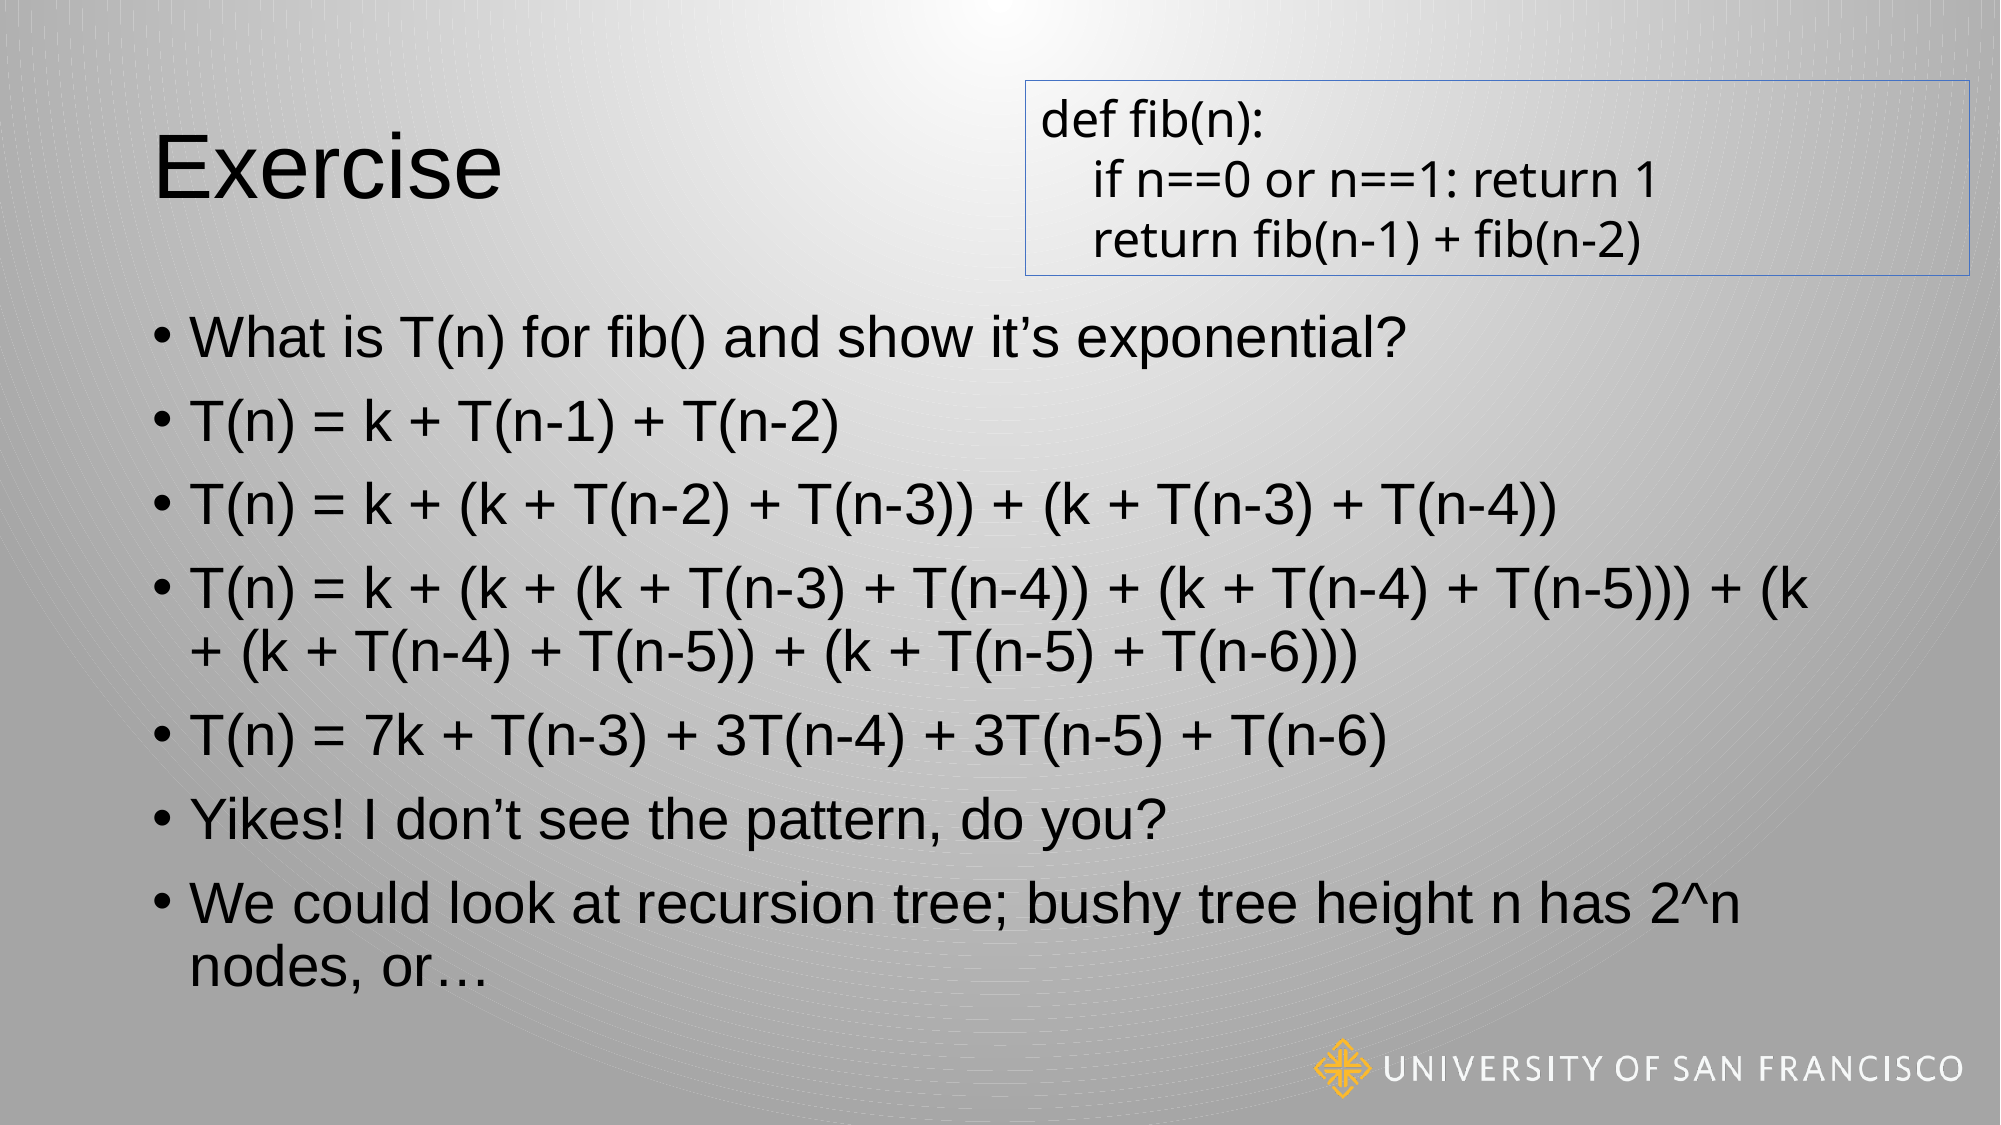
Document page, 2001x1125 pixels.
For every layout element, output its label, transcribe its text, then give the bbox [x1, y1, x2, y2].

text_box def fib(n): if n==0 or n==1: return 1 return fib(n-1) + fib(n-2) [1025, 80, 1970, 276]
list What is T(n) for fib() and show it’s exponential? T(n) = k + T(n-1) + T(n-2) T(n) = k + (k + T(n-2) + T(n-3)) + (k + T(n-3) + T(n-4)) T(n) = k + (k + (k + T(n-3) + T(n-4)) + (k + T(n-4) + T(n-5))) + (k + (k + T(n-4) + T(n-5)) + (k + T(n-5) + T(n-6))) T(n) = 7k + T(n-3) + 3T(n-4) + 3T(n-5) + T(n-6) Yikes! I don’t see the pattern, do you? We could look at recursion tree; bushy tree height n has 2^n nodes, or… [137, 299, 1863, 1014]
title Exercise [137, 59, 1863, 278]
